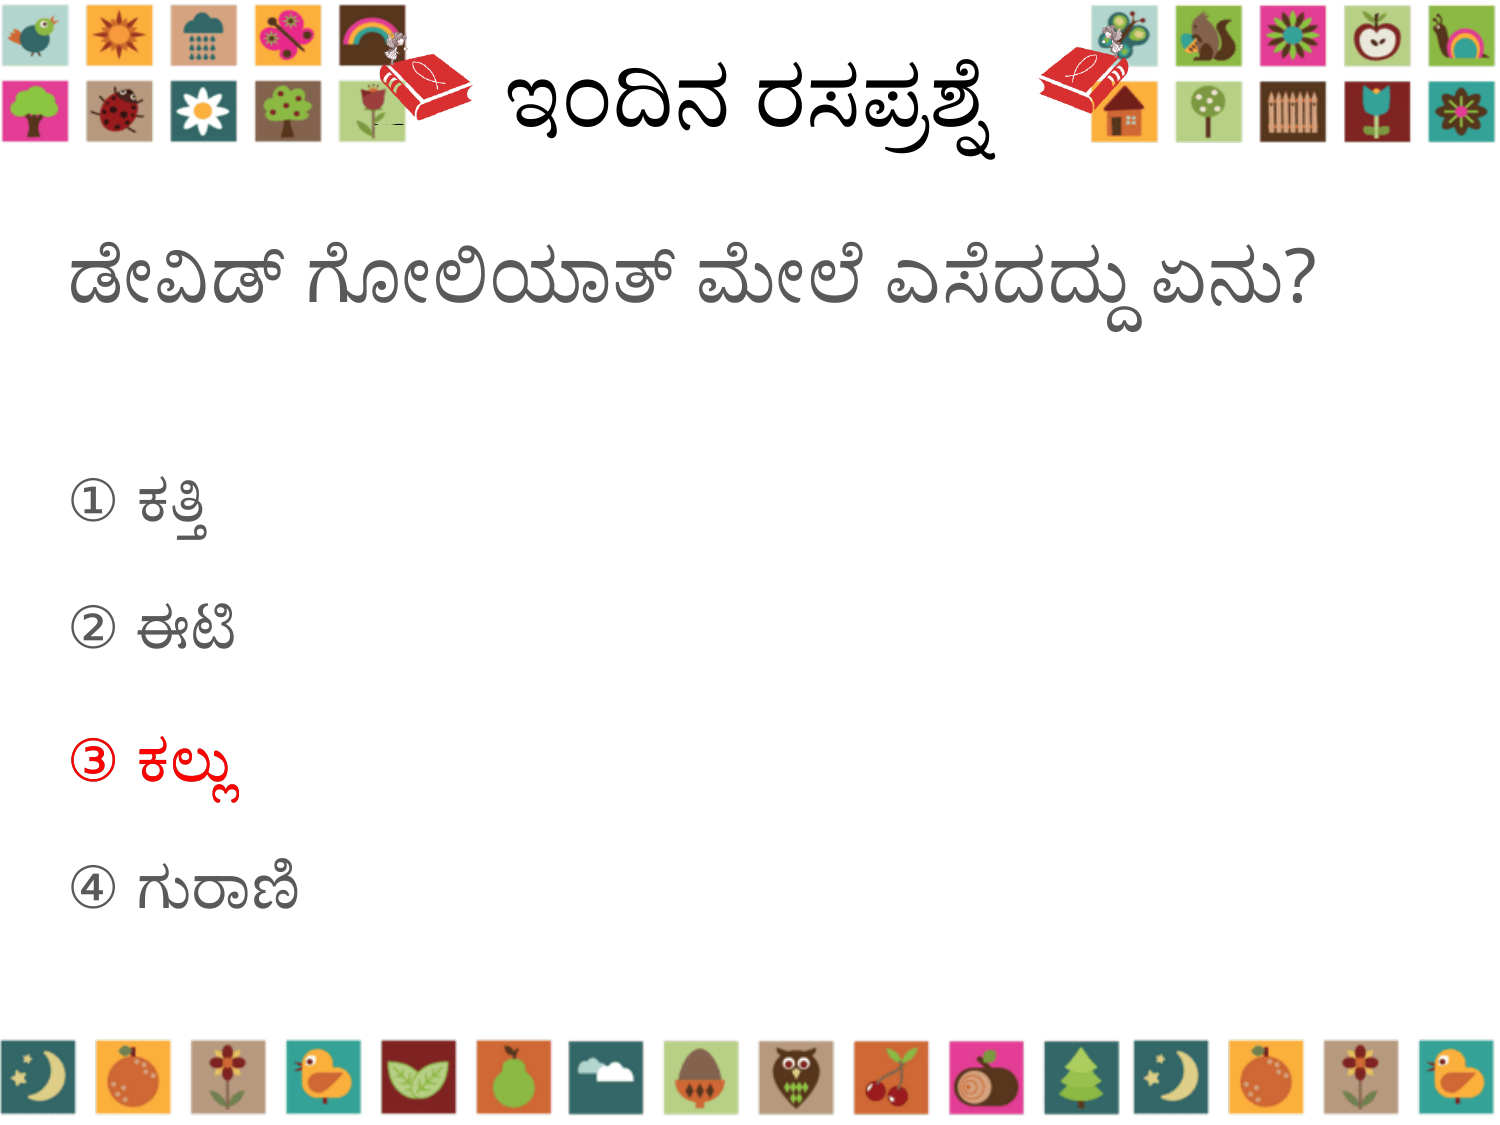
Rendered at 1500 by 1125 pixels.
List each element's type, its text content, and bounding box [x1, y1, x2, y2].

text_box ① ಕತ್ತಿ [53, 456, 1436, 541]
text_box ② ಈಟಿ [53, 582, 1436, 668]
picture [1007, 3, 1500, 150]
picture [0, 3, 505, 150]
text_box ④ ಗುರಾಣಿ [53, 842, 1483, 928]
text_box ಇಂದಿನ ರಸಪ್ರಶ್ನೆ [424, 35, 1077, 151]
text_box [0, 1028, 1500, 1118]
text_box ③ ಕಲ್ಲು [53, 716, 1483, 801]
text_box ಡೇವಿಡ್ ಗೋಲಿಯಾತ್ ಮೇಲೆ ಎಸೆದದ್ದು ಏನು? [53, 219, 1436, 325]
